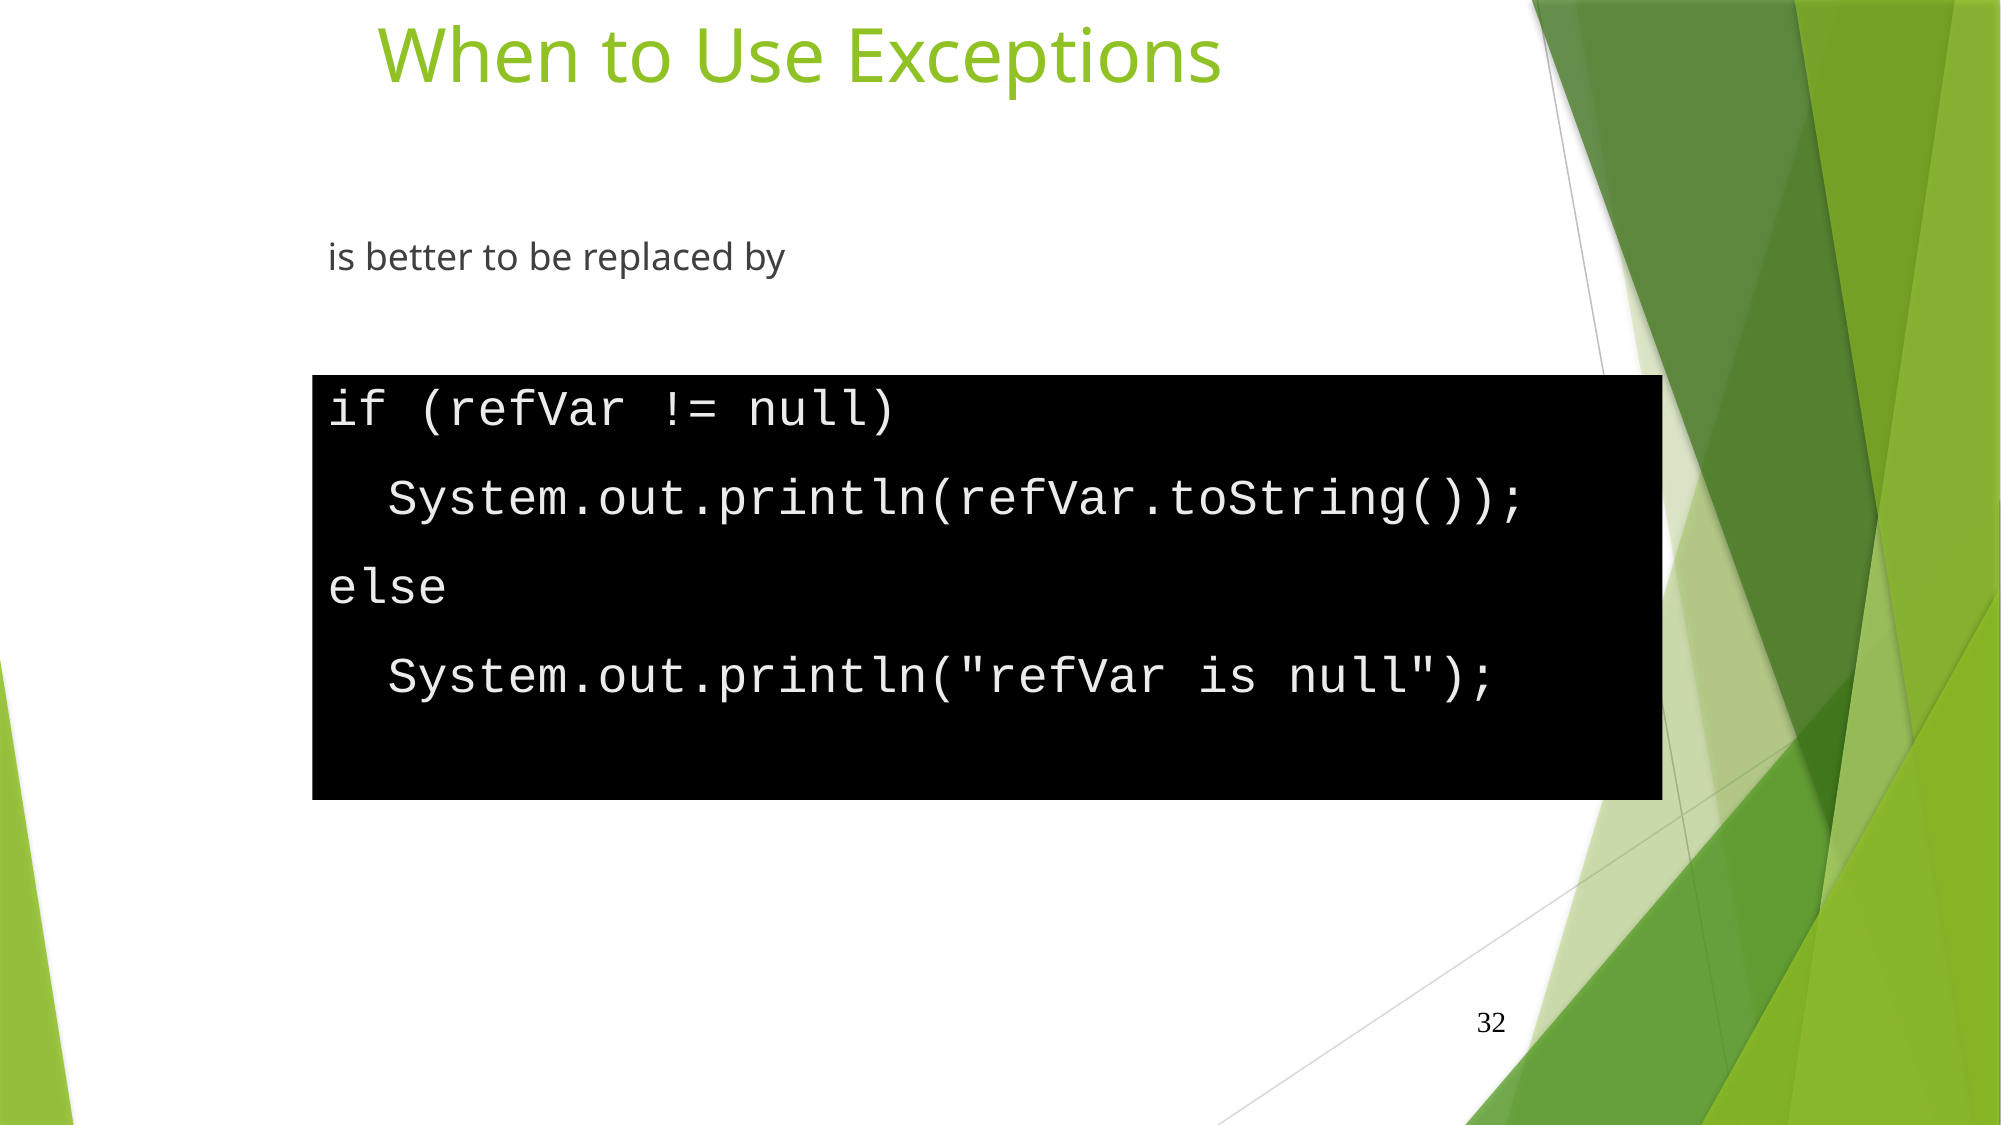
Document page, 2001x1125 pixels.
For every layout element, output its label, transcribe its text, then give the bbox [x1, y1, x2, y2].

title When to Use Exceptions [362, 0, 1638, 224]
slide_number 32 [1409, 991, 1522, 1051]
text_box if (refVar != null) System.out.println(refVar.toString()); else System.out.println("refVar is null"); [312, 375, 1663, 800]
list is better to be replaced by [312, 224, 1700, 325]
